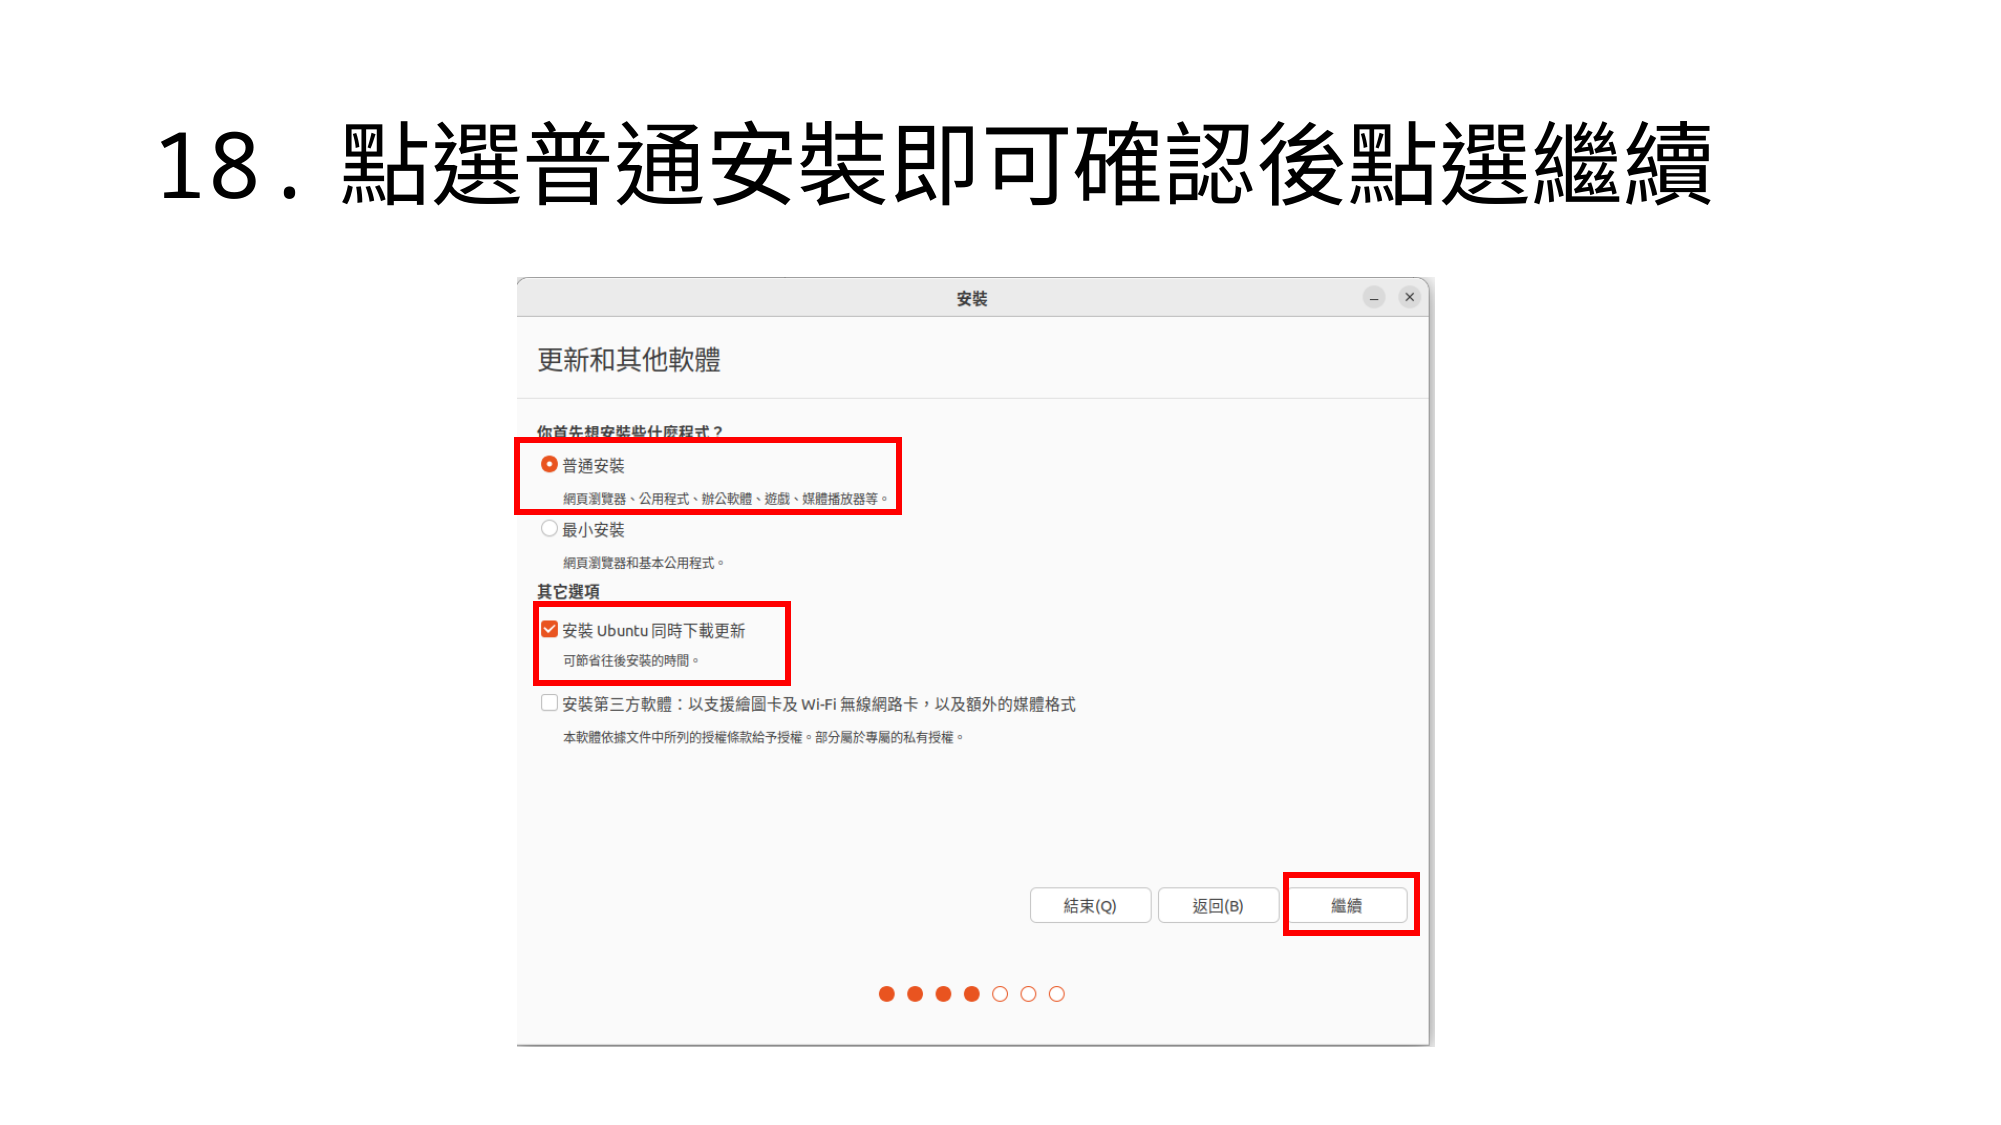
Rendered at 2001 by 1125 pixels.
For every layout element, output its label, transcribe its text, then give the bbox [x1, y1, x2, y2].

title 18.點選普通安裝即可確認後點選繼續 [137, 59, 1863, 278]
picture [516, 277, 1435, 1047]
